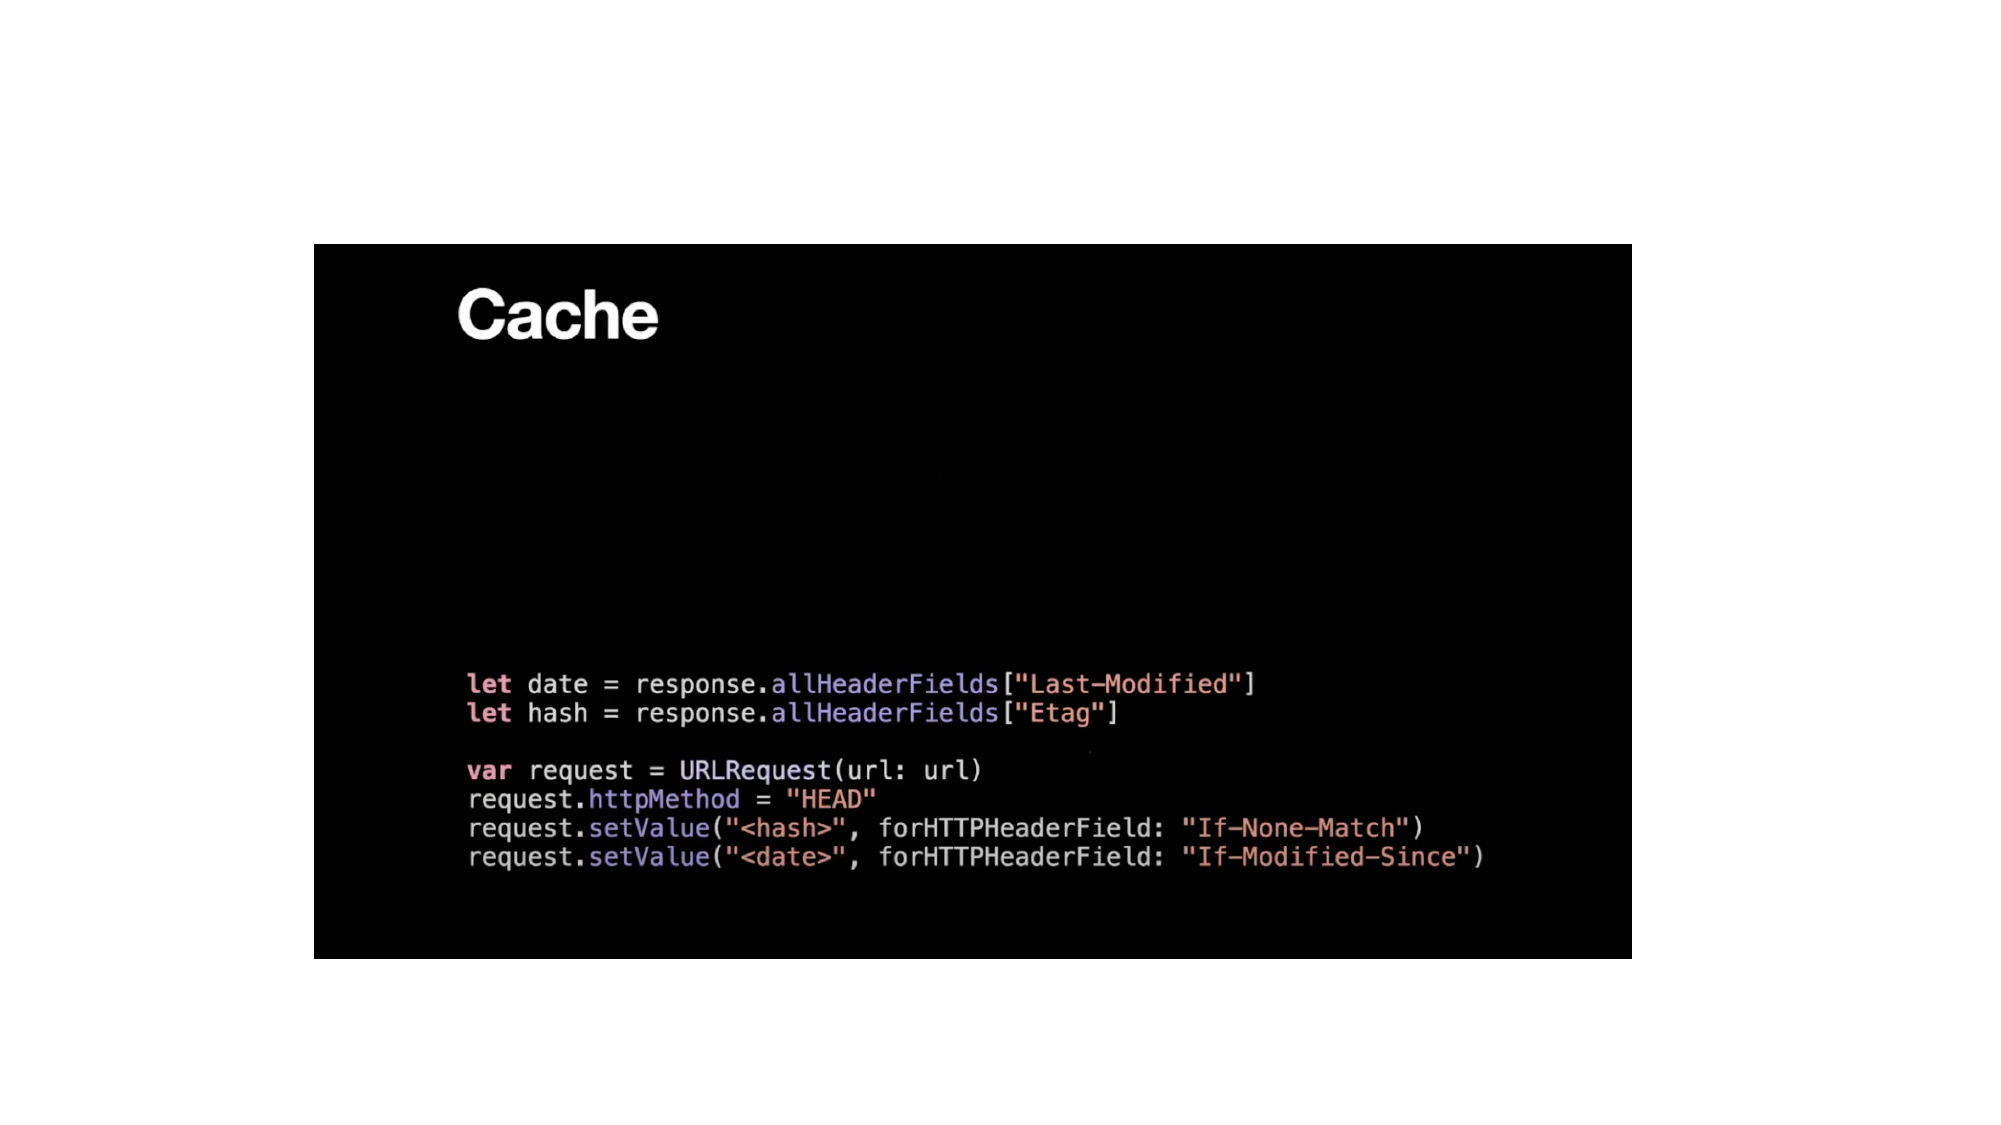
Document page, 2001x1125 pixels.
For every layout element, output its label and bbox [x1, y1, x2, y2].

list [314, 244, 1632, 959]
